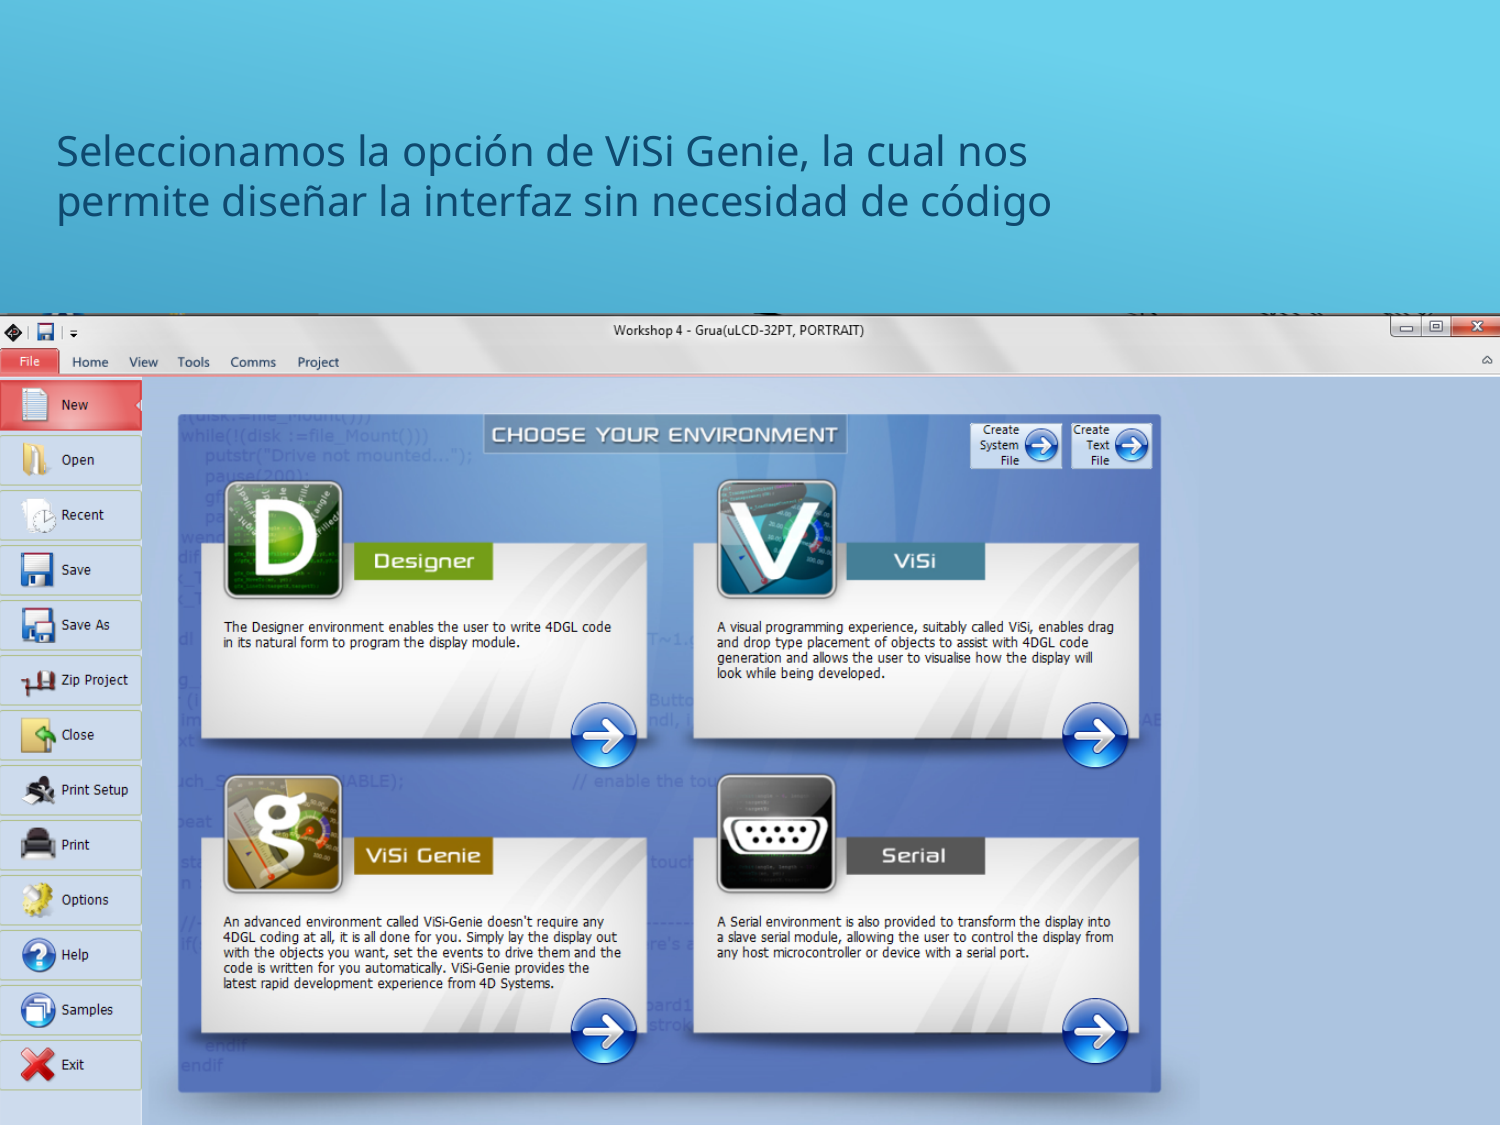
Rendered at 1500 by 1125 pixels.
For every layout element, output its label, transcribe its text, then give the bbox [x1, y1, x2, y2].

picture [0, 313, 1500, 1125]
list Seleccionamos la opción de ViSi Genie, la cual nos permite diseñar la interfaz sin necesidad de código [41, 66, 1117, 313]
